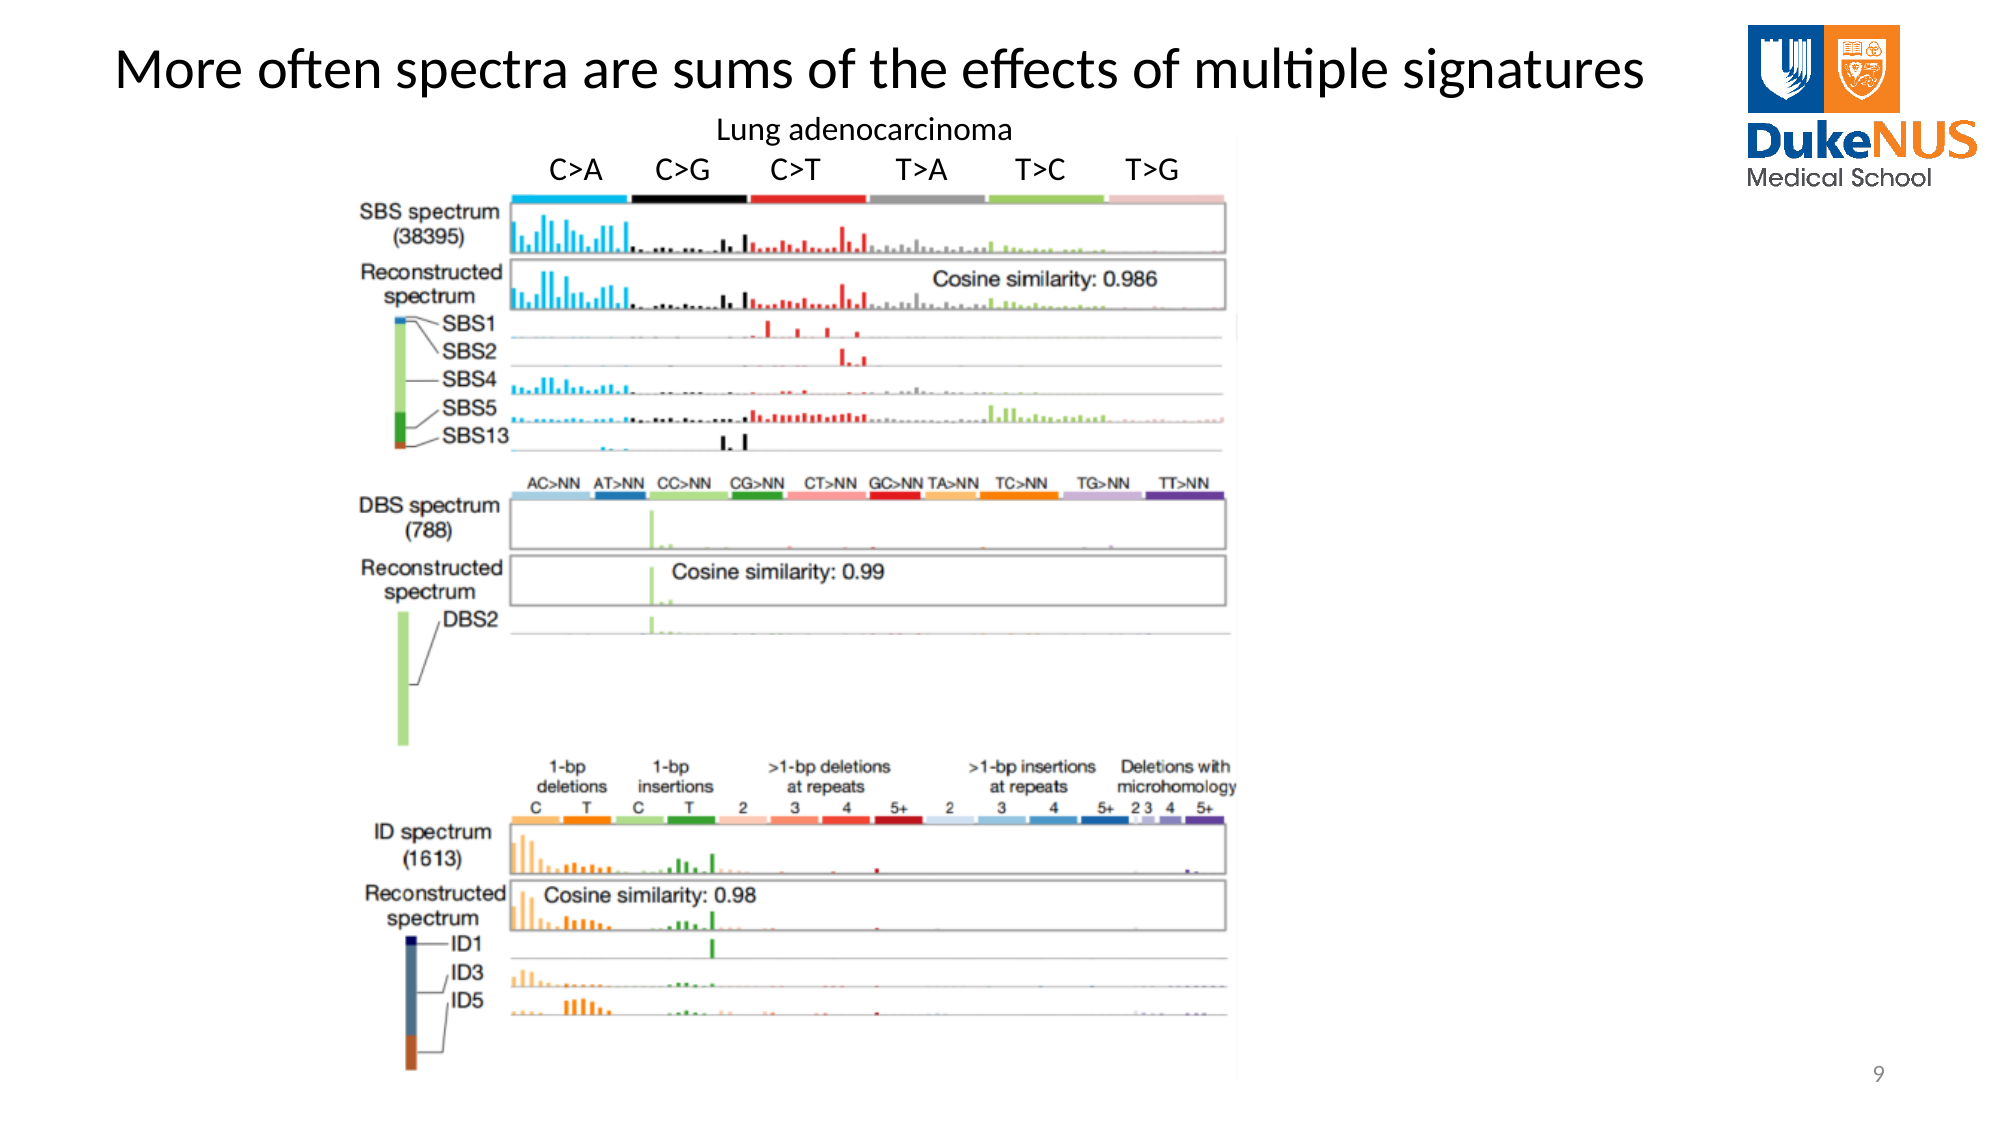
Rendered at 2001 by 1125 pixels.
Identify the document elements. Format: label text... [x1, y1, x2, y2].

text_box Lung adenocarcinoma C>A C>G C>T T>A T>C T>G [534, 99, 1195, 135]
picture [356, 137, 1238, 1080]
slide_number 9 [1433, 1042, 1900, 1103]
picture [1737, 12, 1978, 189]
title More often spectra are sums of the effects of multiple signatures [99, 24, 1900, 105]
